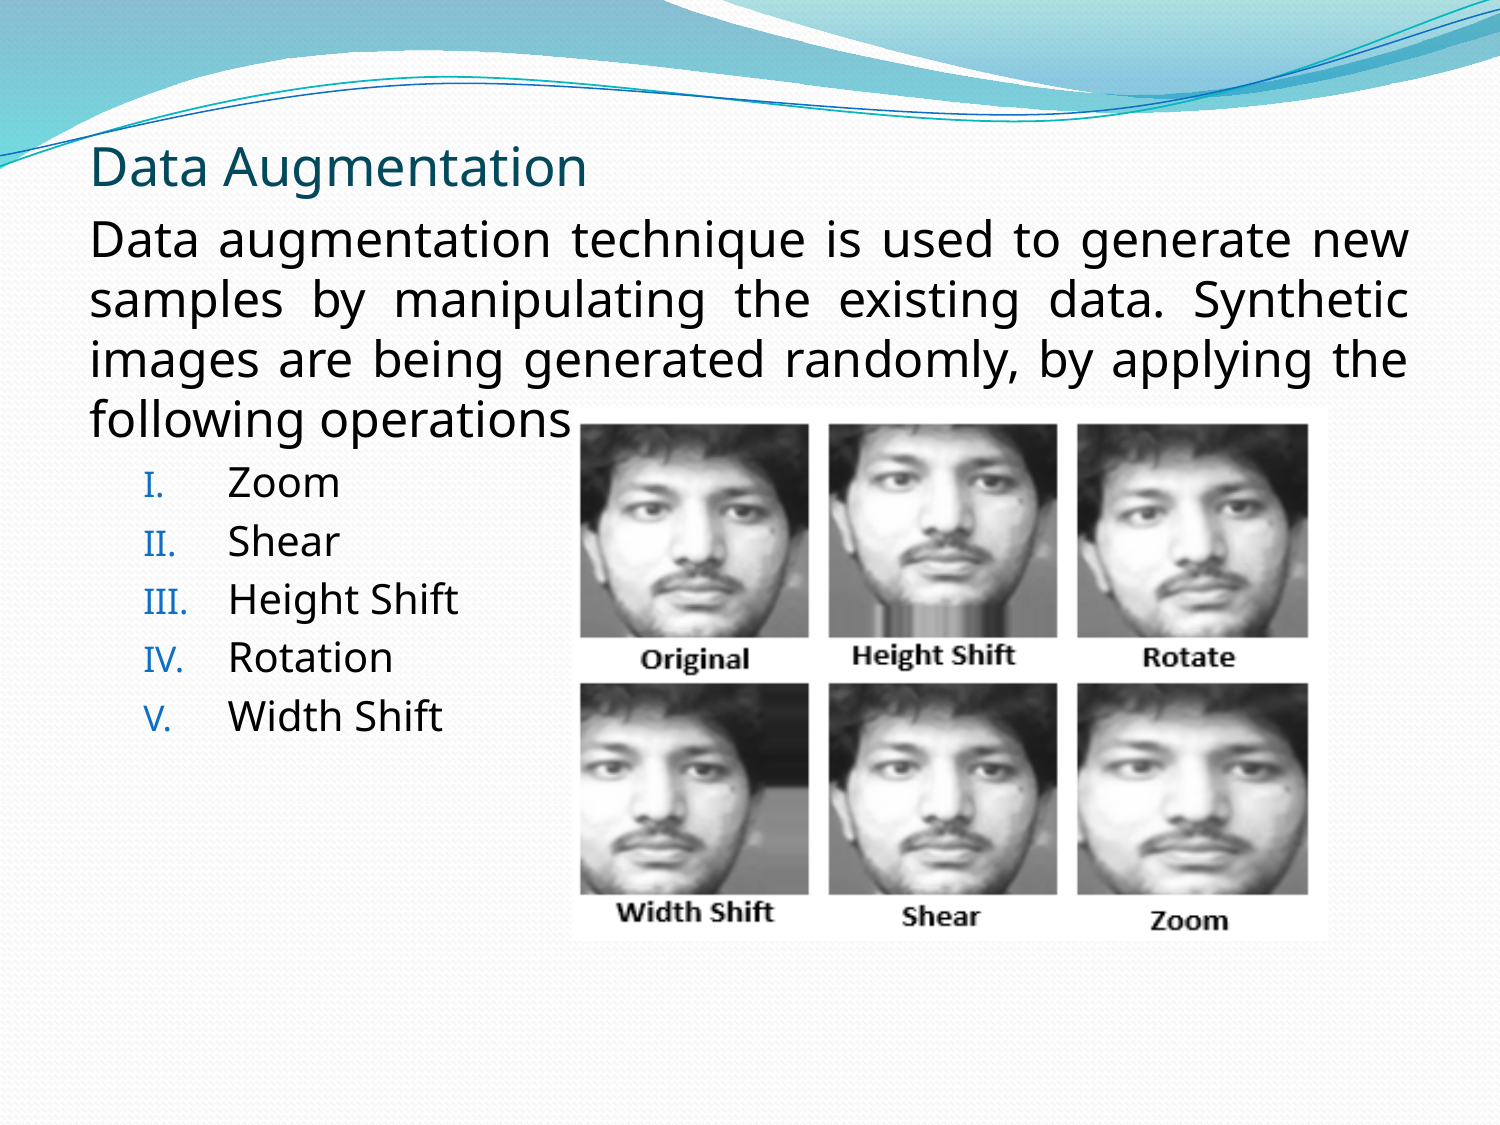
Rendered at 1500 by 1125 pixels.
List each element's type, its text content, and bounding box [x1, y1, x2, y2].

title [75, 115, 1425, 125]
list Data Augmentation Data augmentation technique is used to generate new samples by manipulating the existing data. Synthetic images are being generated randomly, by applying the following operations: Zoom Shear Height Shift Rotation Width Shift [75, 125, 1425, 1030]
picture [572, 408, 1330, 941]
